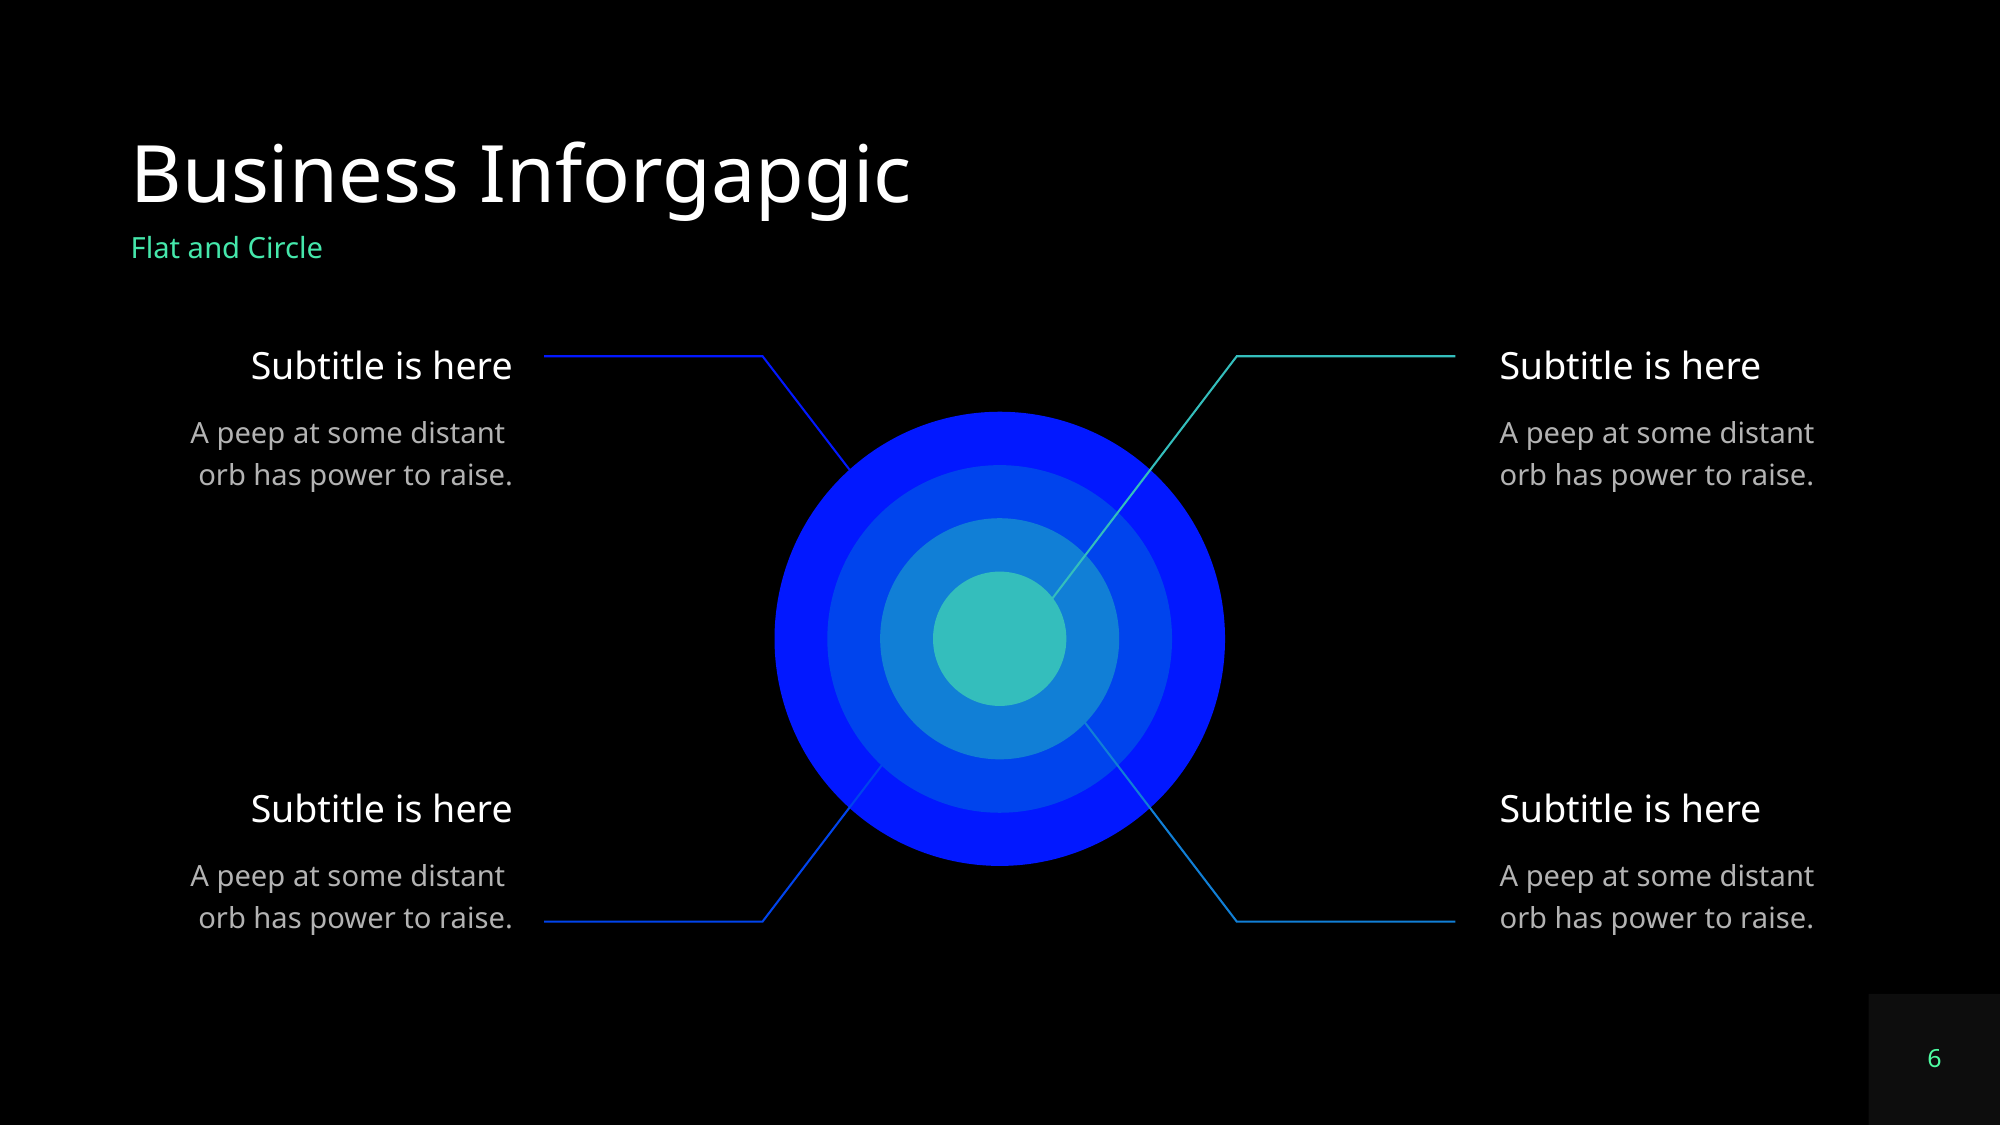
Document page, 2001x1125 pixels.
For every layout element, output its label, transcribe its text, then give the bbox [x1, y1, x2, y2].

text_box [1040, 356, 1456, 614]
text_box Subtitle is here A peep at some distant orb has power to raise. [166, 332, 514, 492]
subtitle Flat and Circle [130, 232, 446, 266]
text_box [544, 356, 859, 482]
title Business Inforgapgic [130, 133, 1869, 222]
text_box [1139, 520, 1226, 769]
text_box [1073, 707, 1456, 922]
text_box Subtitle is here A peep at some distant orb has power to raise. [1499, 332, 1847, 492]
slide_number 6 [1916, 1044, 1953, 1075]
text_box Subtitle is here A peep at some distant orb has power to raise. [166, 775, 514, 935]
text_box [774, 411, 1150, 783]
text_box Subtitle is here A peep at some distant orb has power to raise. [1499, 775, 1847, 935]
text_box [827, 465, 1118, 813]
text_box [933, 571, 1067, 706]
text_box [850, 767, 1150, 866]
text_box [1092, 548, 1173, 743]
text_box [880, 518, 1120, 760]
text_box [544, 748, 895, 922]
